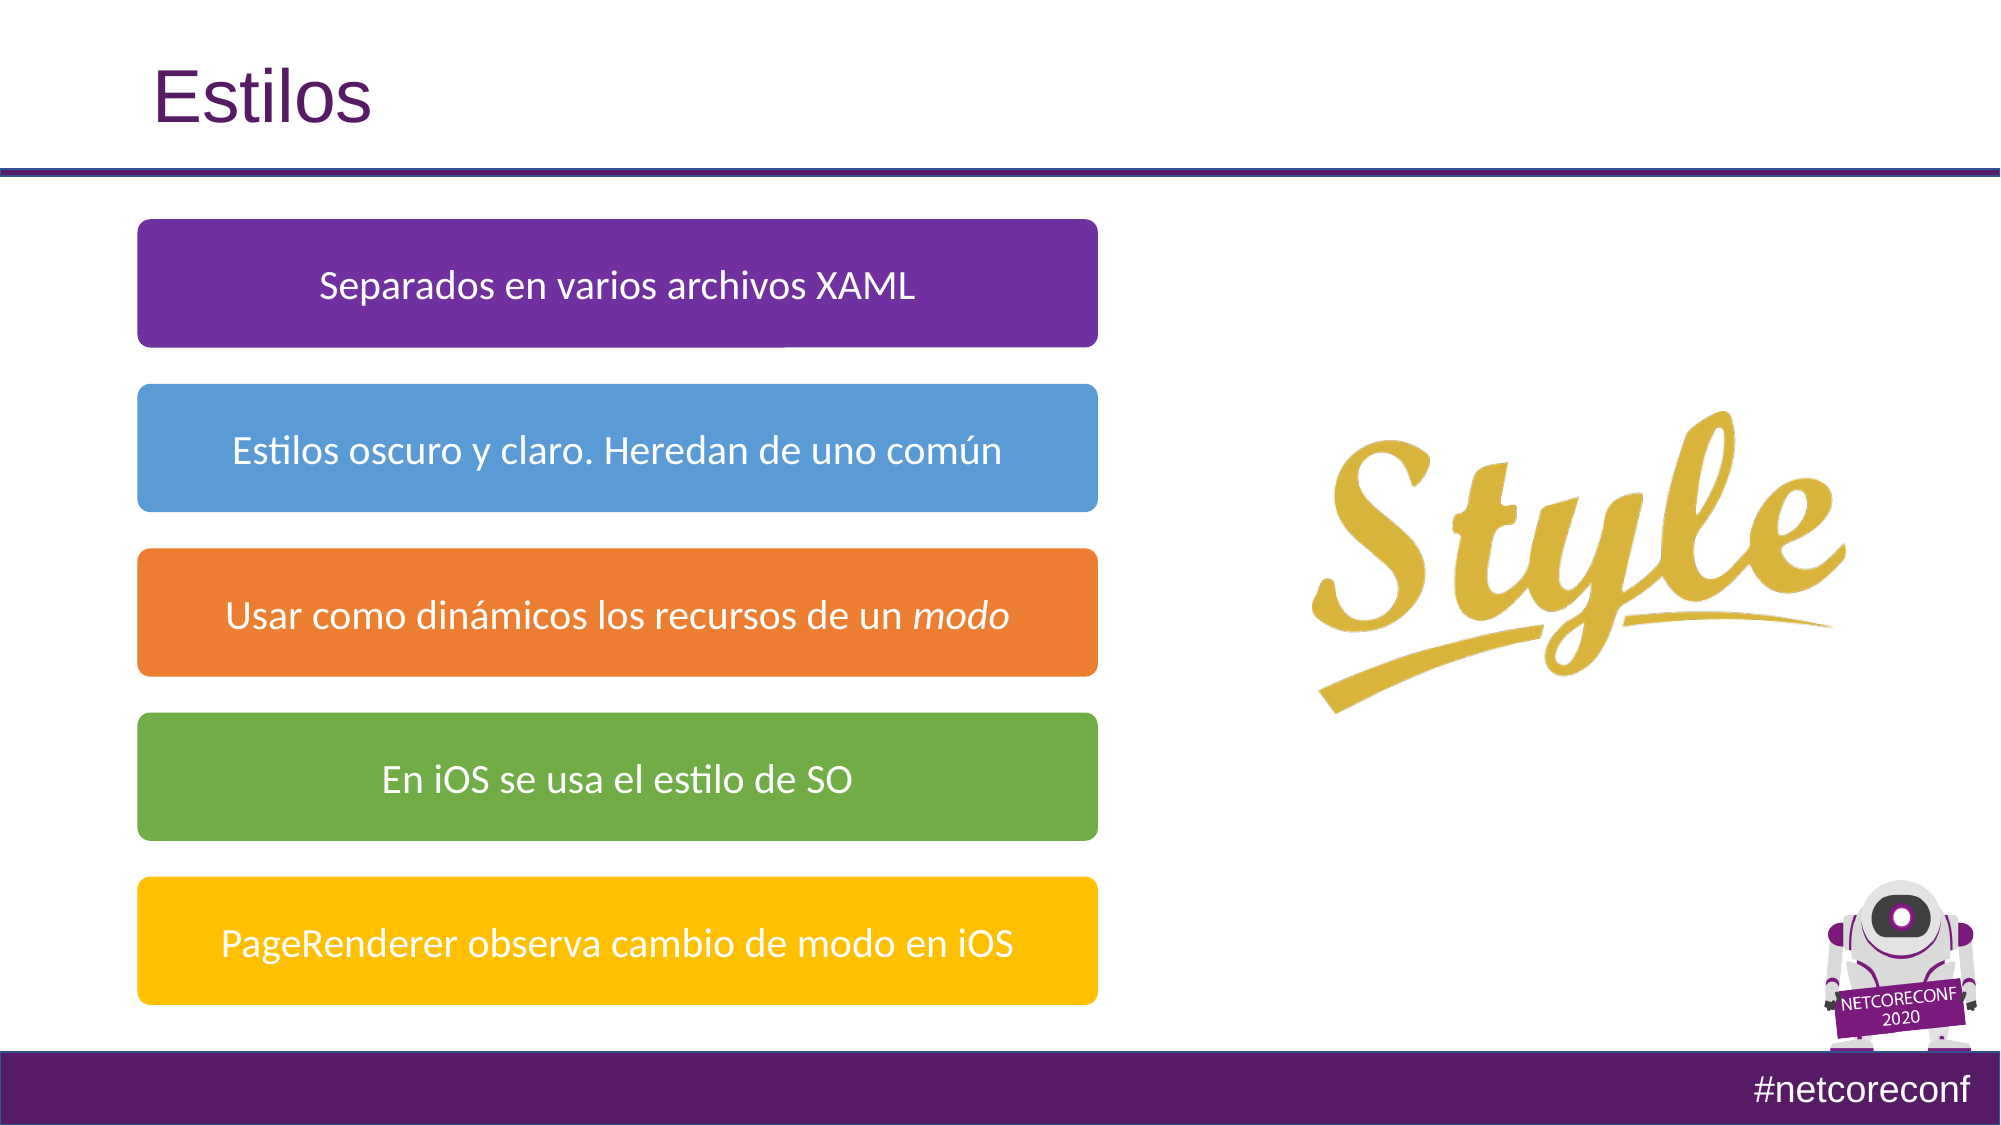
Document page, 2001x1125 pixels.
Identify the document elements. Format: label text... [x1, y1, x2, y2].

text_box Separados en varios archivos XAML [137, 219, 1098, 348]
text_box PageRenderer observa cambio de modo en iOS [137, 876, 1098, 1005]
picture [1312, 411, 1846, 714]
text_box En iOS se usa el estilo de SO [137, 712, 1098, 841]
text_box Estilos oscuro y claro. Heredan de uno común [137, 383, 1098, 513]
title Estilos [137, 20, 1863, 176]
picture [1824, 880, 1977, 1051]
text_box Usar como dinámicos los recursos de un modo [137, 548, 1098, 677]
